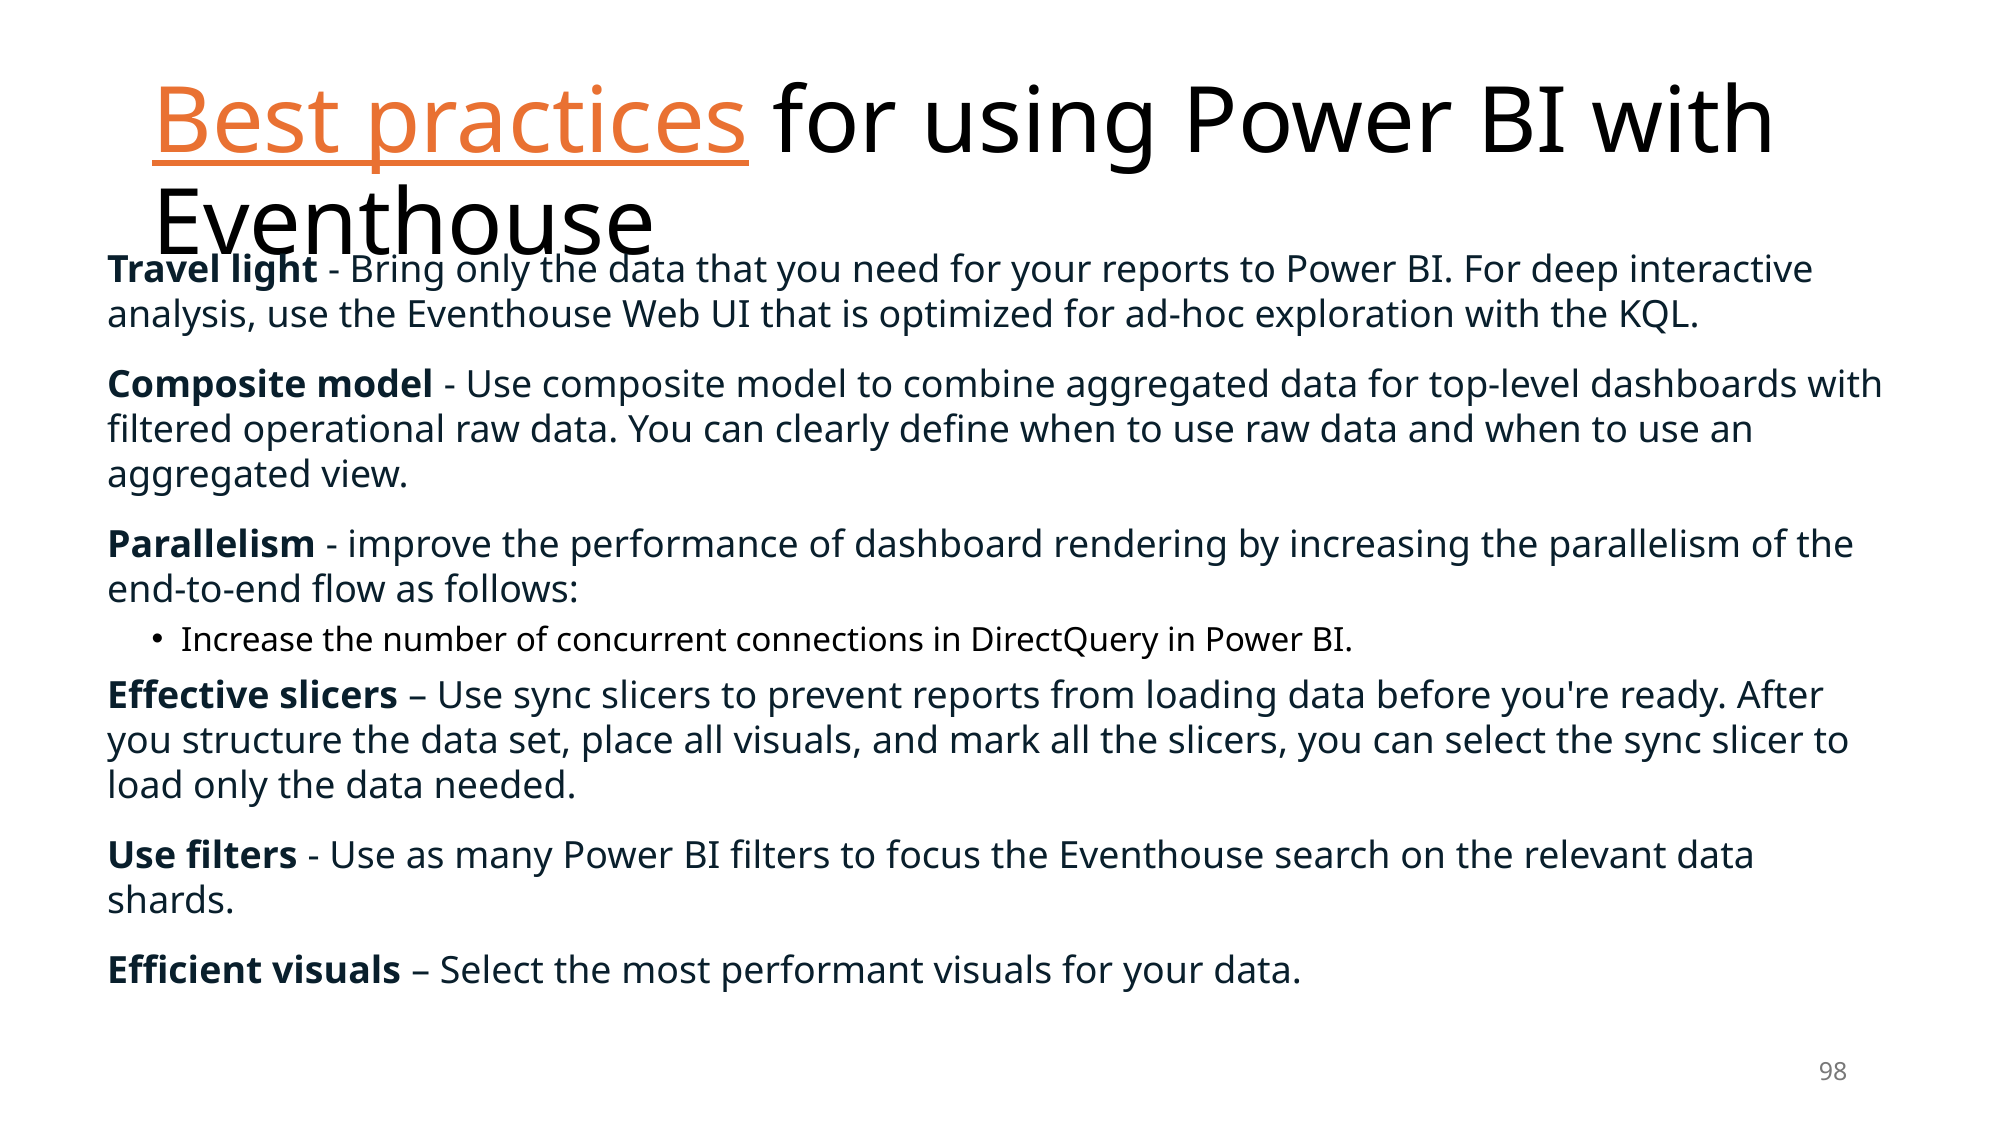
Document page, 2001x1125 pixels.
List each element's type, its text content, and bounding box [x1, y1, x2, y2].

text_box Travel light - Bring only the data that you need for your reports to Power BI. For deep interactive analysis, use the Eventhouse Web UI that is optimized for ad-hoc exploration with the KQL. Composite model - Use composite model to combine aggregated data for top-level dashboards with filtered operational raw data. You can clearly define when to use raw data and when to use an aggregated view. Parallelism - improve the performance of dashboard rendering by increasing the parallelism of the end-to-end flow as follows: Increase the number of concurrent connections in DirectQuery in Power BI. Effective slicers – Use sync slicers to prevent reports from loading data before you're ready. After you structure the data set, place all visuals, and mark all the slicers, you can select the sync slicer to load only the data needed. Use filters - Use as many Power BI filters to focus the Eventhouse search on the relevant data shards. Efficient visuals – Select the most performant visuals for your data. [92, 237, 1908, 999]
title Best practices for using Power BI with Eventhouse [137, 59, 1863, 237]
slide_number 98 [1412, 1042, 1863, 1103]
